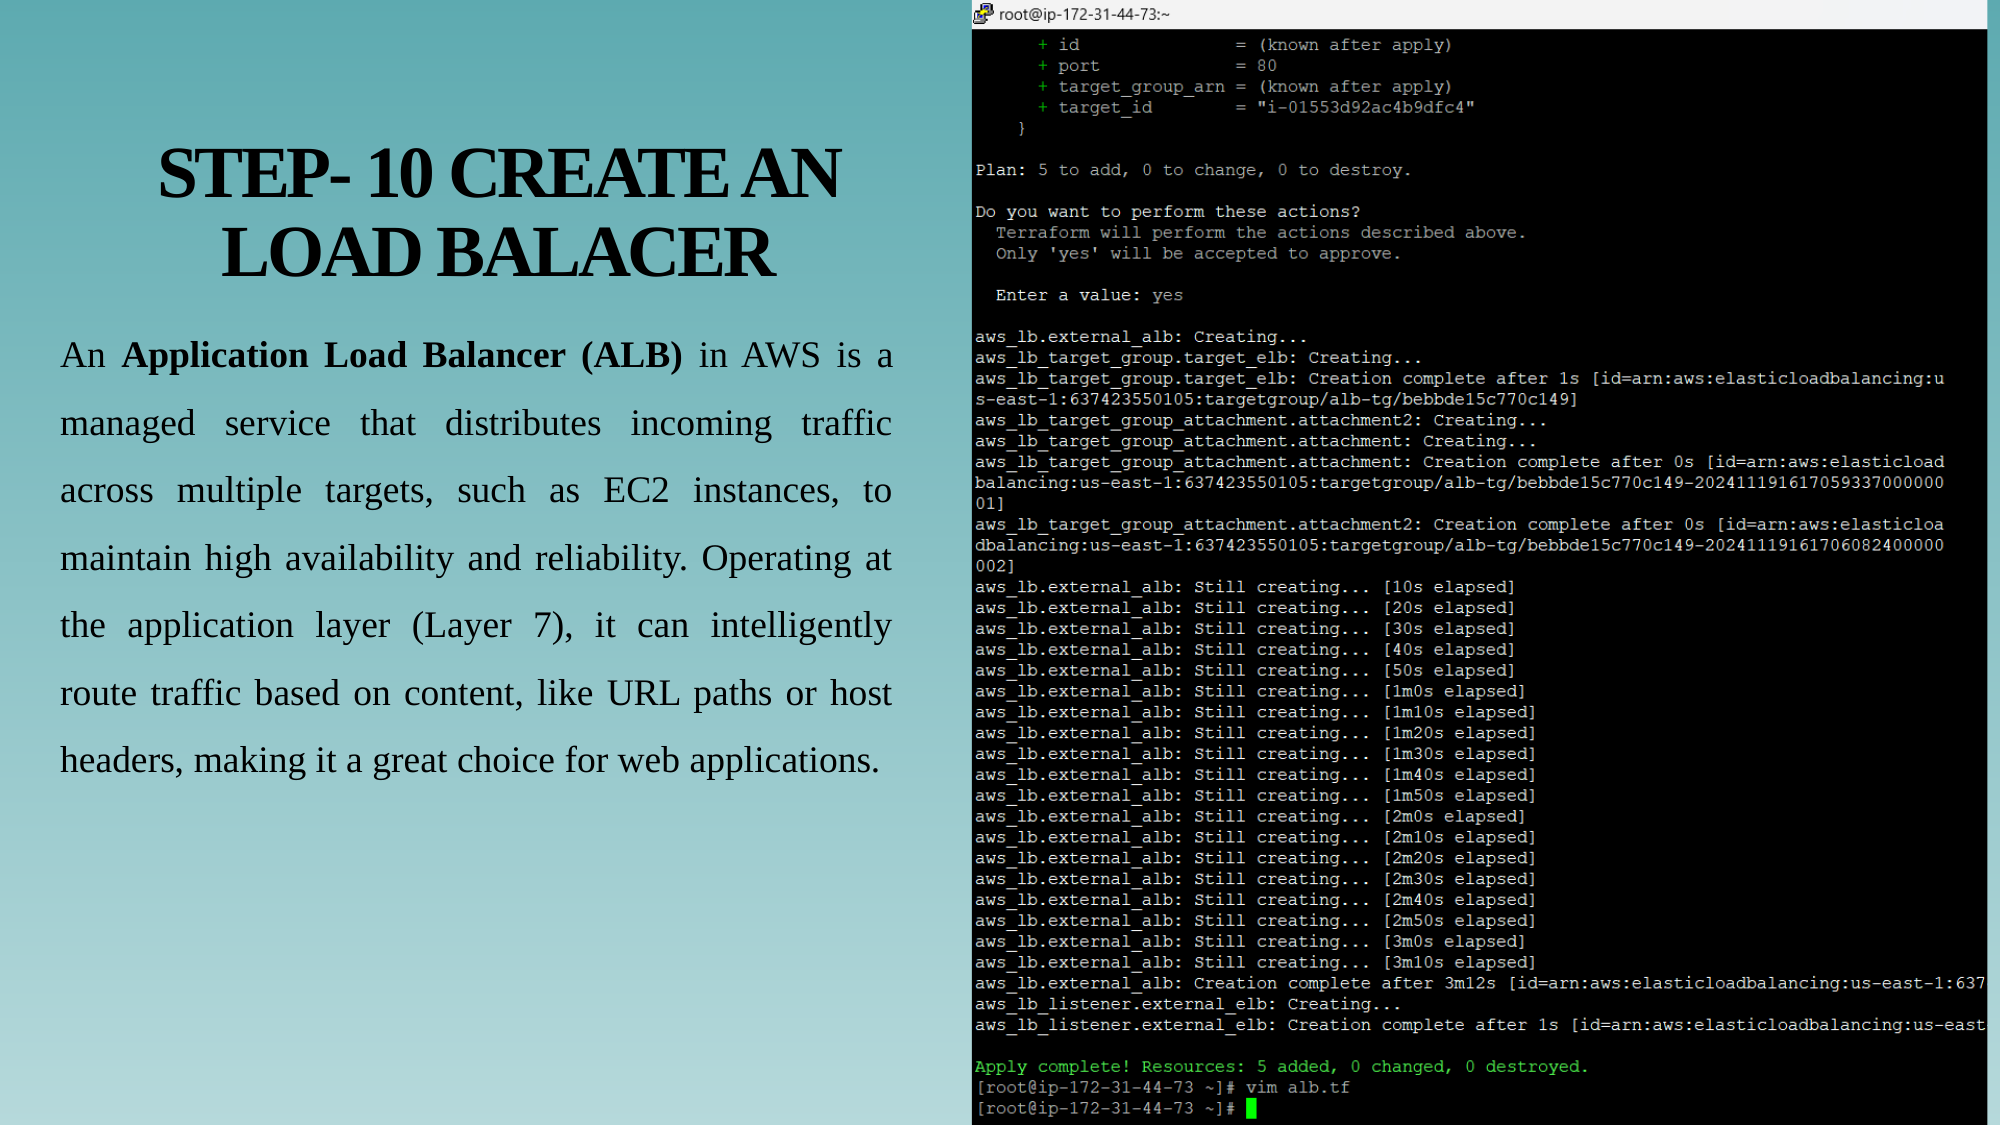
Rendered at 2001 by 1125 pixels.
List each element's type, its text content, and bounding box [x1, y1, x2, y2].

title STEP- 10 CREATE AN LOAD BALACER [60, 125, 953, 301]
list An Application Load Balancer (ALB) in AWS is a managed service that distributes incoming traffic across multiple targets, such as EC2 instances, to maintain high availability and reliability. Operating at the application layer (Layer 7), it can intelligently route traffic based on content, like URL paths or host headers, making it a great choice for web applications. [60, 300, 909, 872]
picture [971, 0, 1988, 1125]
